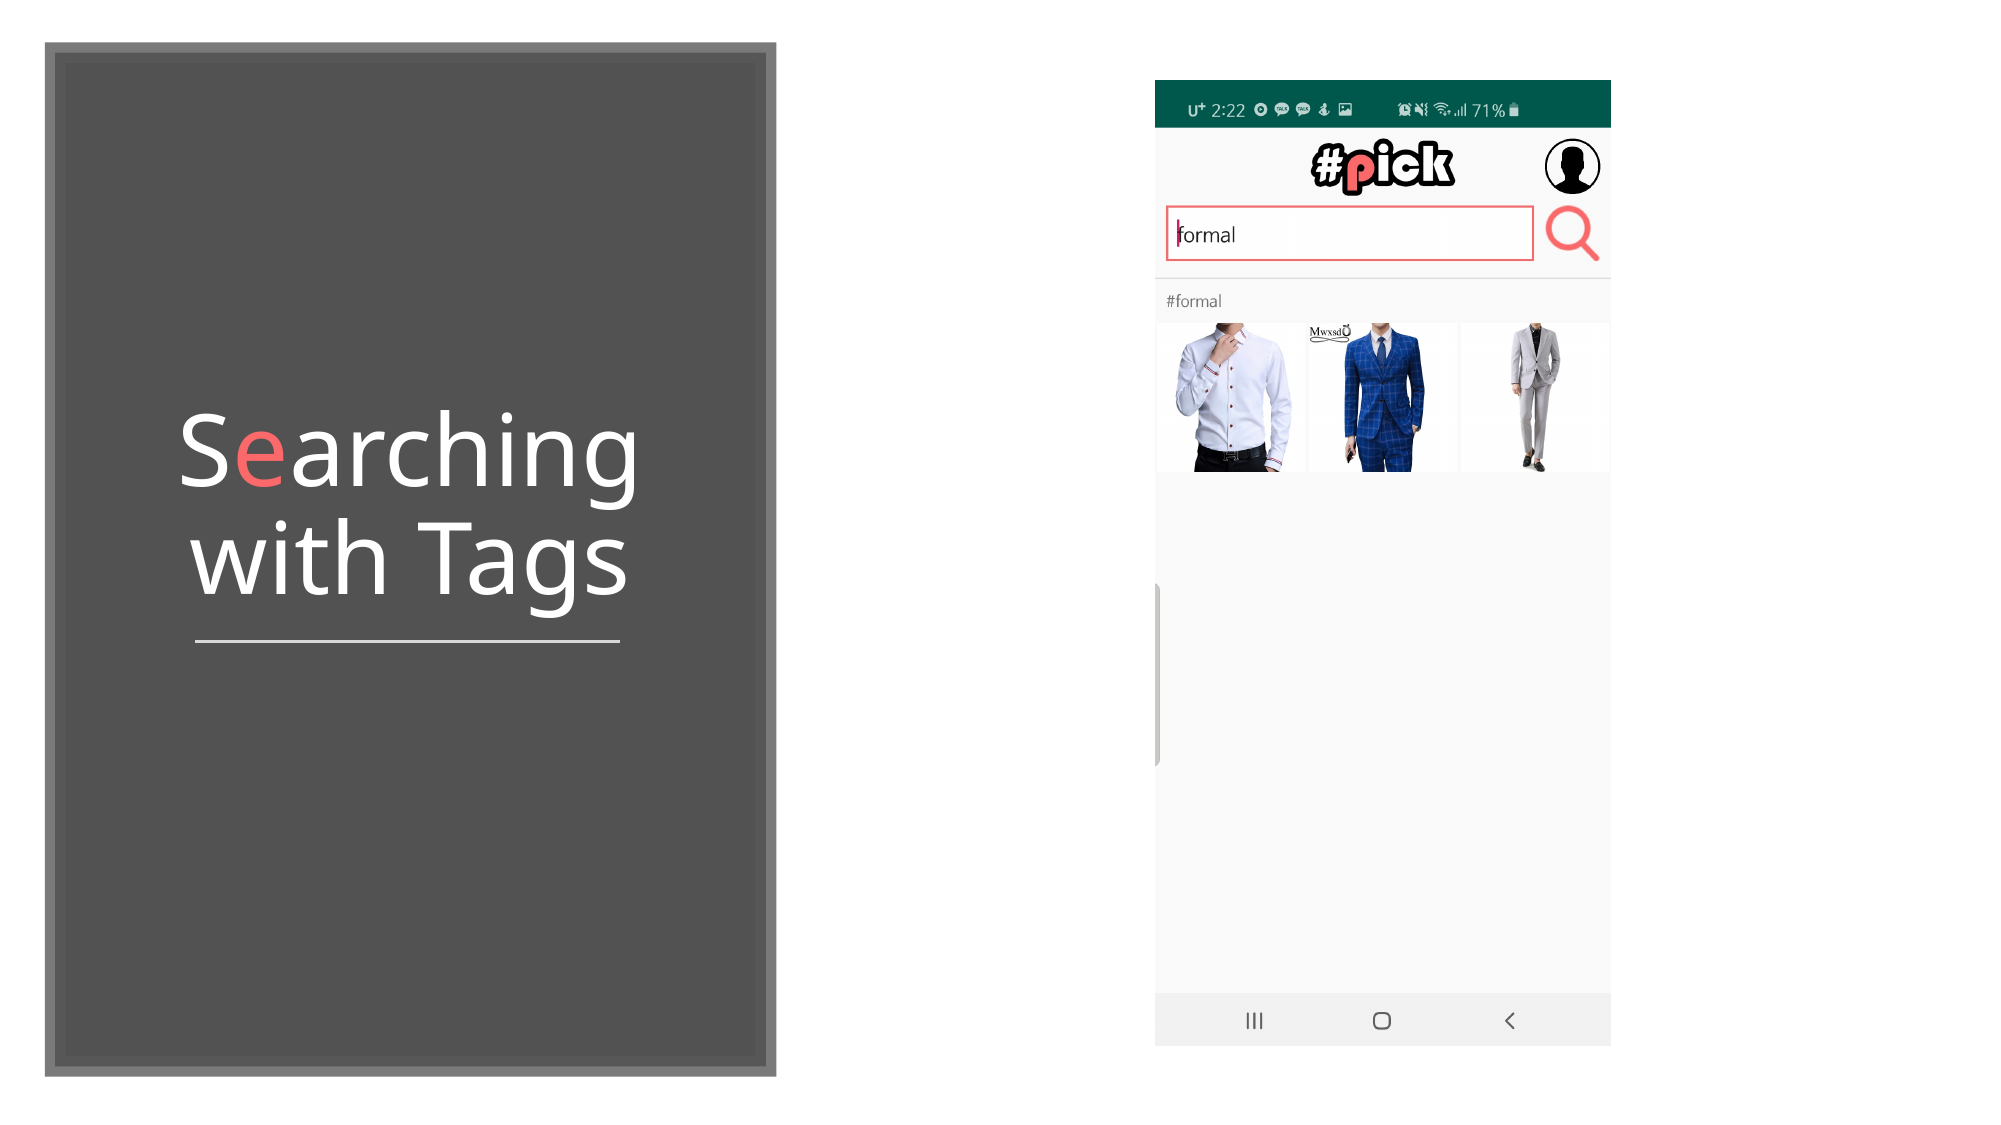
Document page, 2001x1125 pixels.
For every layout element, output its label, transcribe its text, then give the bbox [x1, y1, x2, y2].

text_box [54, 52, 767, 1067]
picture [1155, 80, 1611, 1046]
title Searching with Tags [110, 149, 711, 624]
